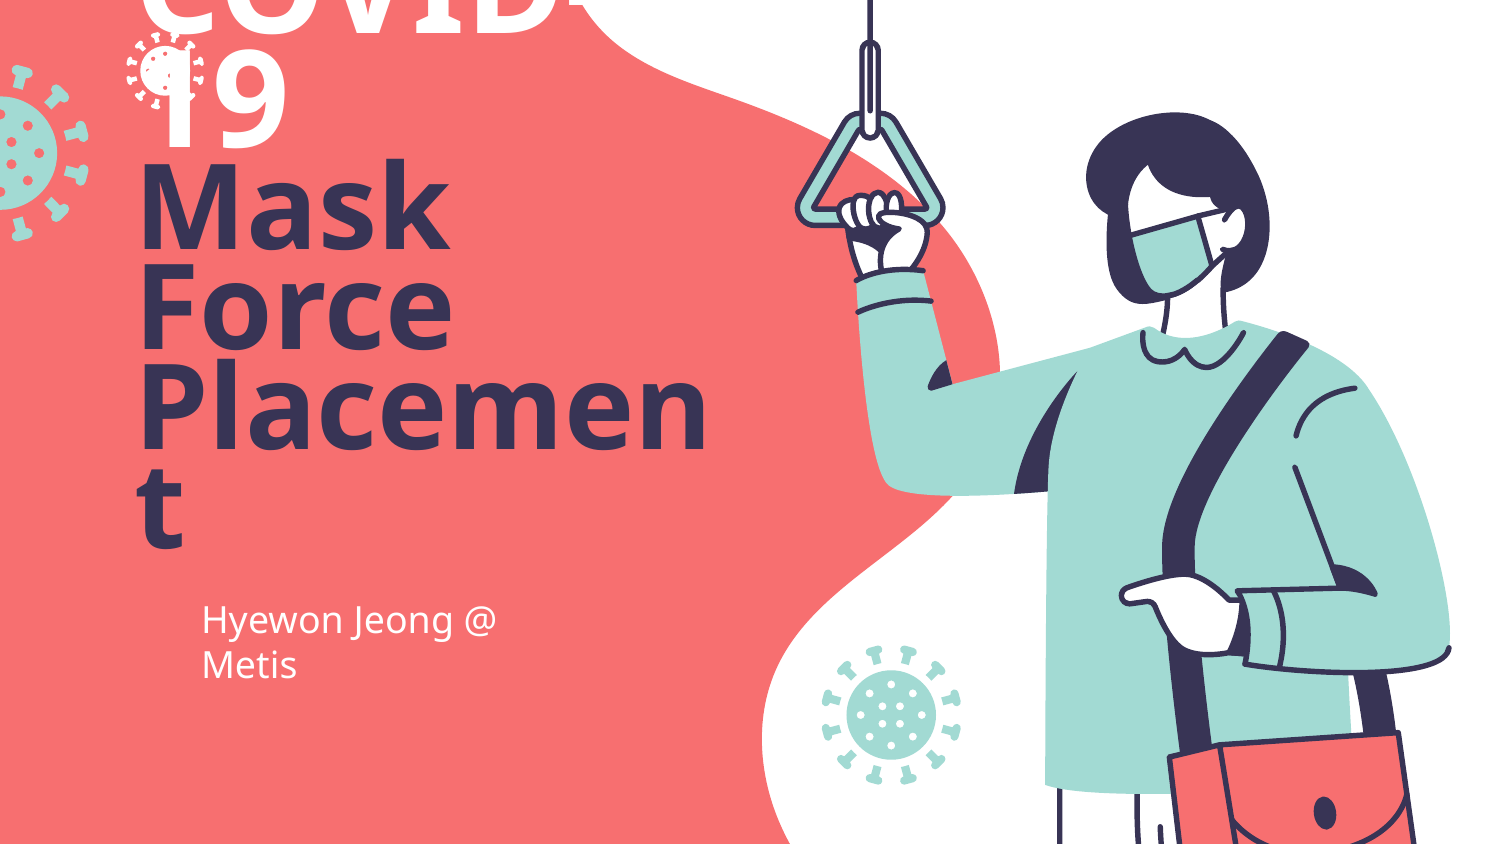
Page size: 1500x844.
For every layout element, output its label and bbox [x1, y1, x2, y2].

text_box [0, 31, 962, 785]
text_box [794, 0, 1458, 844]
